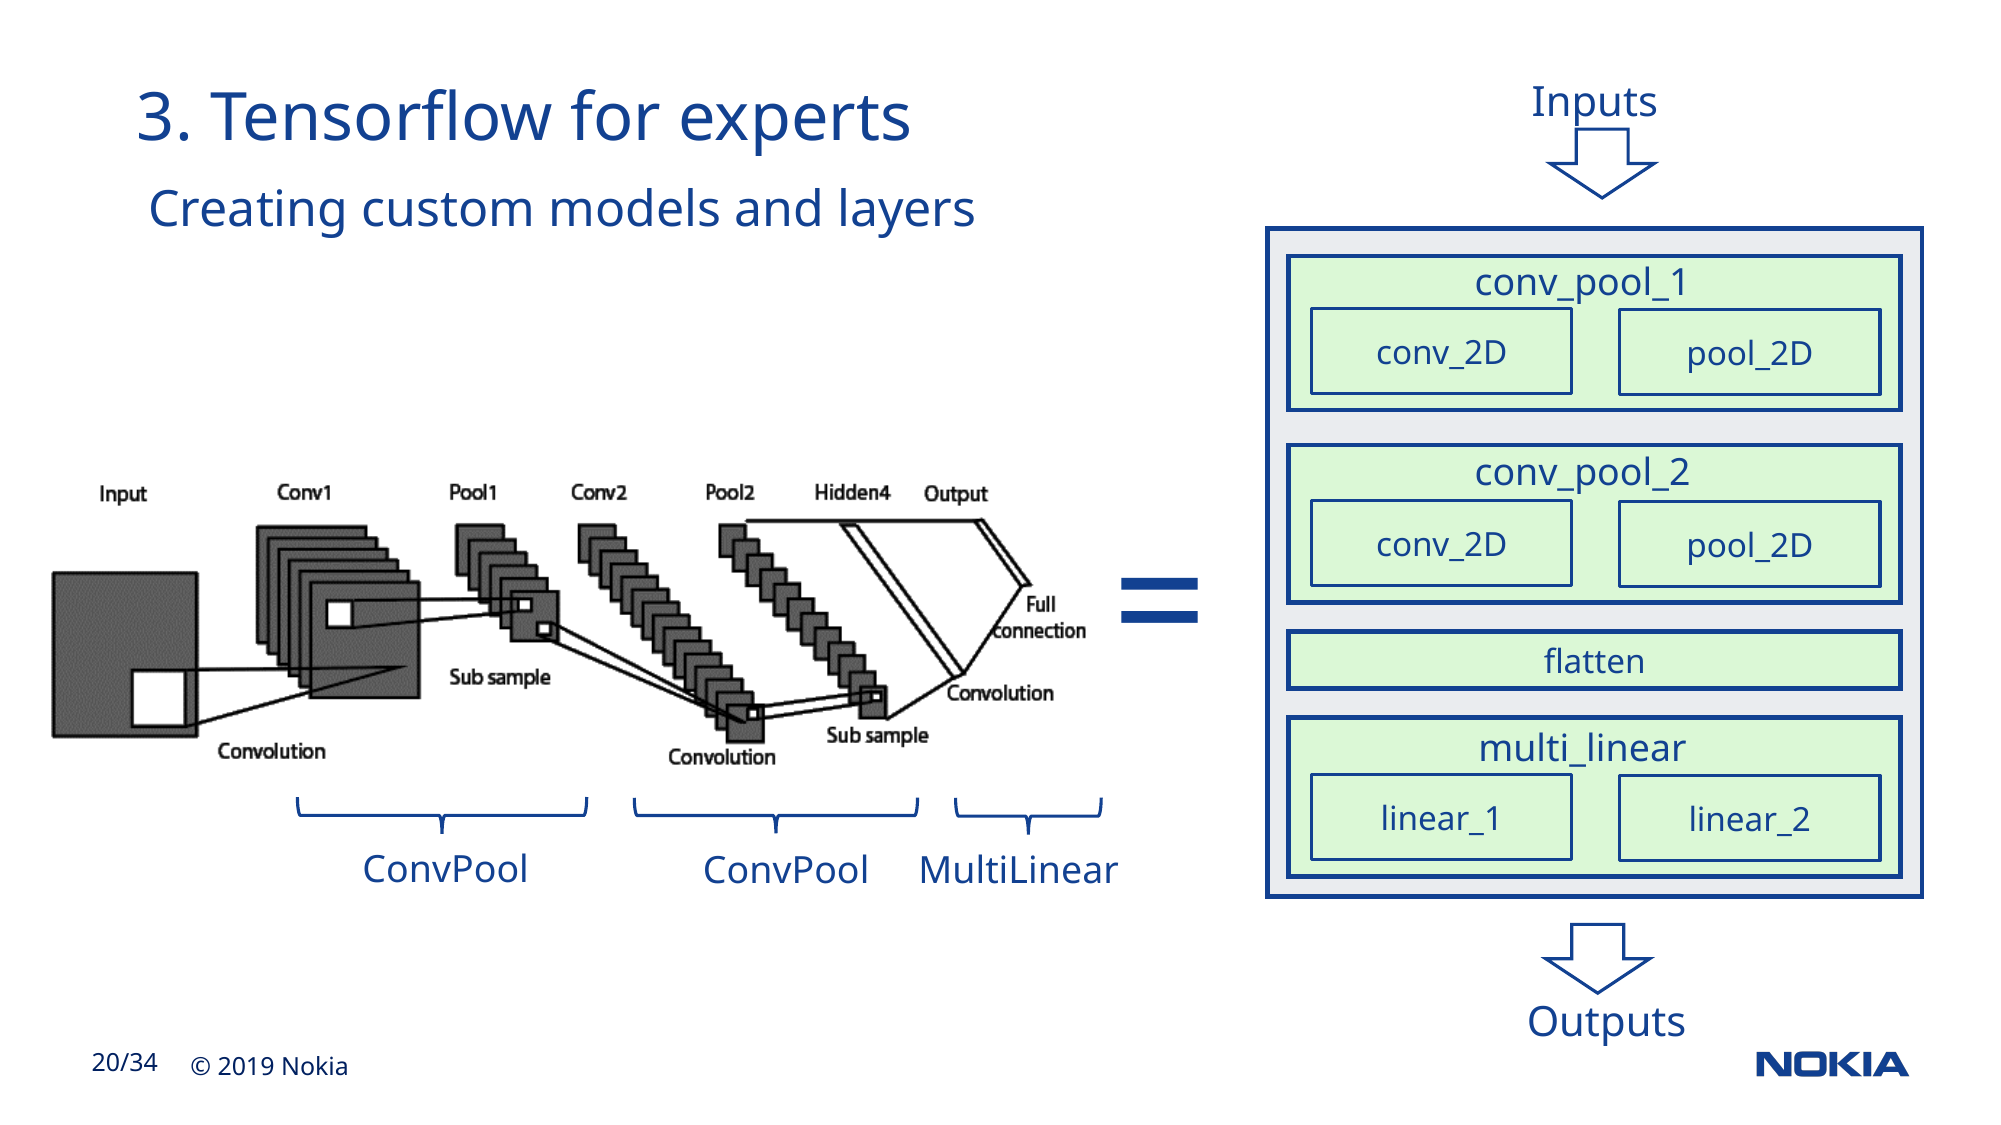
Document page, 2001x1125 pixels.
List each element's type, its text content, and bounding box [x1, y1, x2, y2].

text_box flatten [1288, 630, 1902, 690]
text_box MultiLinear [877, 834, 1160, 906]
text_box Outputs [1521, 982, 1693, 1052]
text_box Creating custom models and layers [136, 164, 1514, 258]
text_box [1288, 444, 1902, 603]
text_box linear_2 [1619, 775, 1881, 861]
text_box [296, 796, 588, 833]
text_box conv_pool_2 [1441, 435, 1724, 507]
text_box [633, 797, 919, 834]
text_box conv_2D [1311, 308, 1572, 394]
text_box [1288, 717, 1902, 877]
picture [1722, 1017, 1944, 1111]
text_box pool_2D [1619, 309, 1881, 395]
text_box = [1106, 480, 1252, 631]
text_box conv_2D [1311, 500, 1572, 586]
text_box pool_2D [1619, 501, 1881, 587]
text_box multi_linear [1441, 711, 1724, 783]
text_box ConvPool [305, 833, 587, 904]
text_box conv_pool_1 [1441, 246, 1724, 318]
text_box [1542, 923, 1654, 995]
text_box Inputs [1521, 62, 1669, 132]
picture [21, 471, 1106, 791]
text_box [1288, 255, 1902, 411]
text_box [955, 797, 1102, 834]
list 3. Tensorflow for experts [136, 83, 1243, 133]
text_box [1546, 128, 1658, 200]
text_box linear_1 [1311, 774, 1572, 860]
text_box ConvPool [645, 834, 877, 906]
text_box [1267, 228, 1923, 897]
